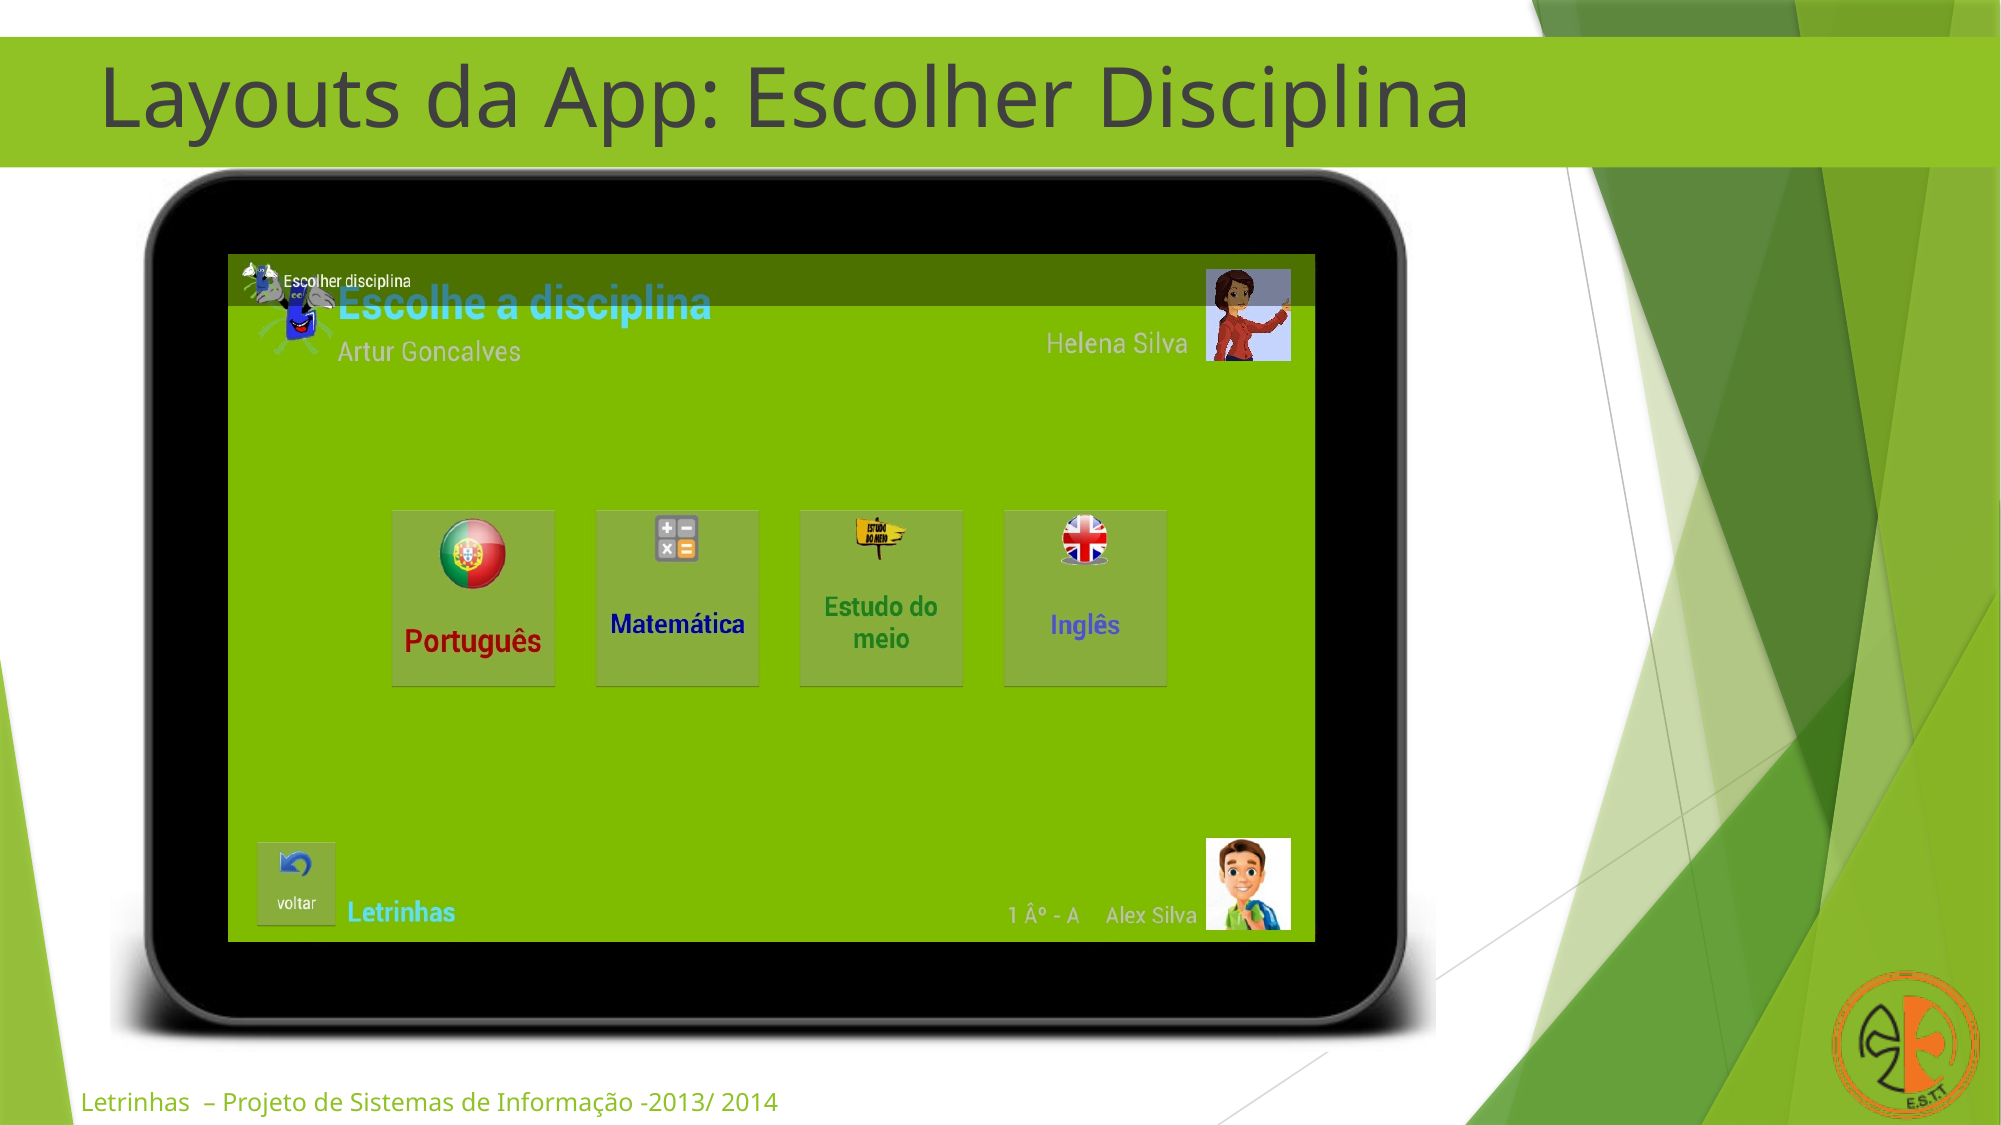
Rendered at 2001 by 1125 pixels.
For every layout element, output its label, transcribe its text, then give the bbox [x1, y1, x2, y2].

picture [109, 167, 1437, 1053]
text_box Layouts da App: Escolher Disciplina [0, 36, 2000, 168]
picture [1811, 967, 2000, 1125]
text_box Letrinhas – Projeto de Sistemas de Informação -2013/ 2014 [65, 1079, 1066, 1124]
